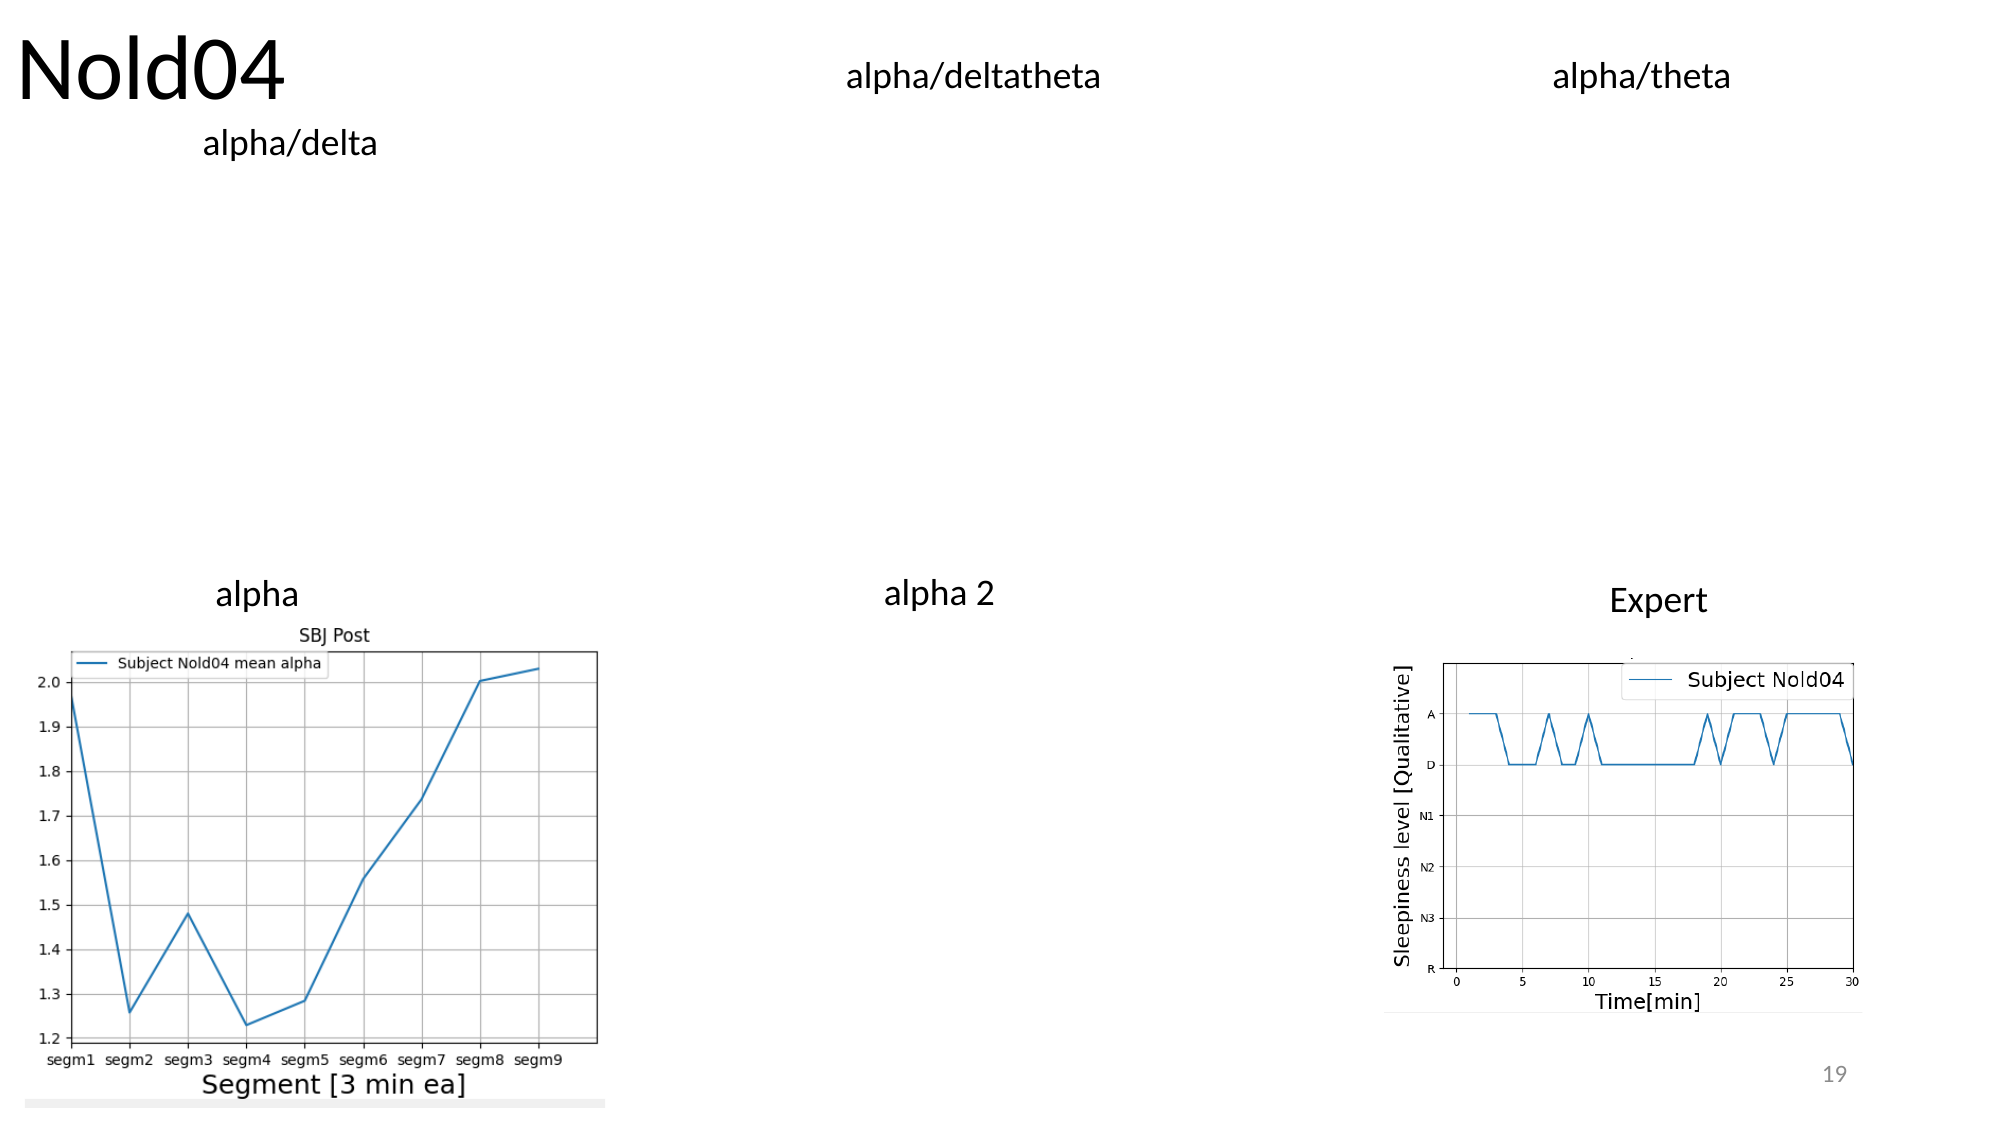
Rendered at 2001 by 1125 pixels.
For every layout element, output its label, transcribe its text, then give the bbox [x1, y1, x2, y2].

text_box Expert [1594, 568, 1824, 628]
picture [1384, 658, 1863, 1013]
text_box alpha [200, 561, 430, 621]
picture [24, 621, 606, 1108]
text_box alpha/deltatheta [831, 43, 1136, 103]
text_box alpha/theta [1537, 43, 1843, 103]
text_box alpha/delta [187, 110, 417, 171]
text_box Nold04 [1, 0, 302, 125]
text_box alpha 2 [869, 560, 1098, 621]
slide_number 19 [1412, 1042, 1863, 1103]
